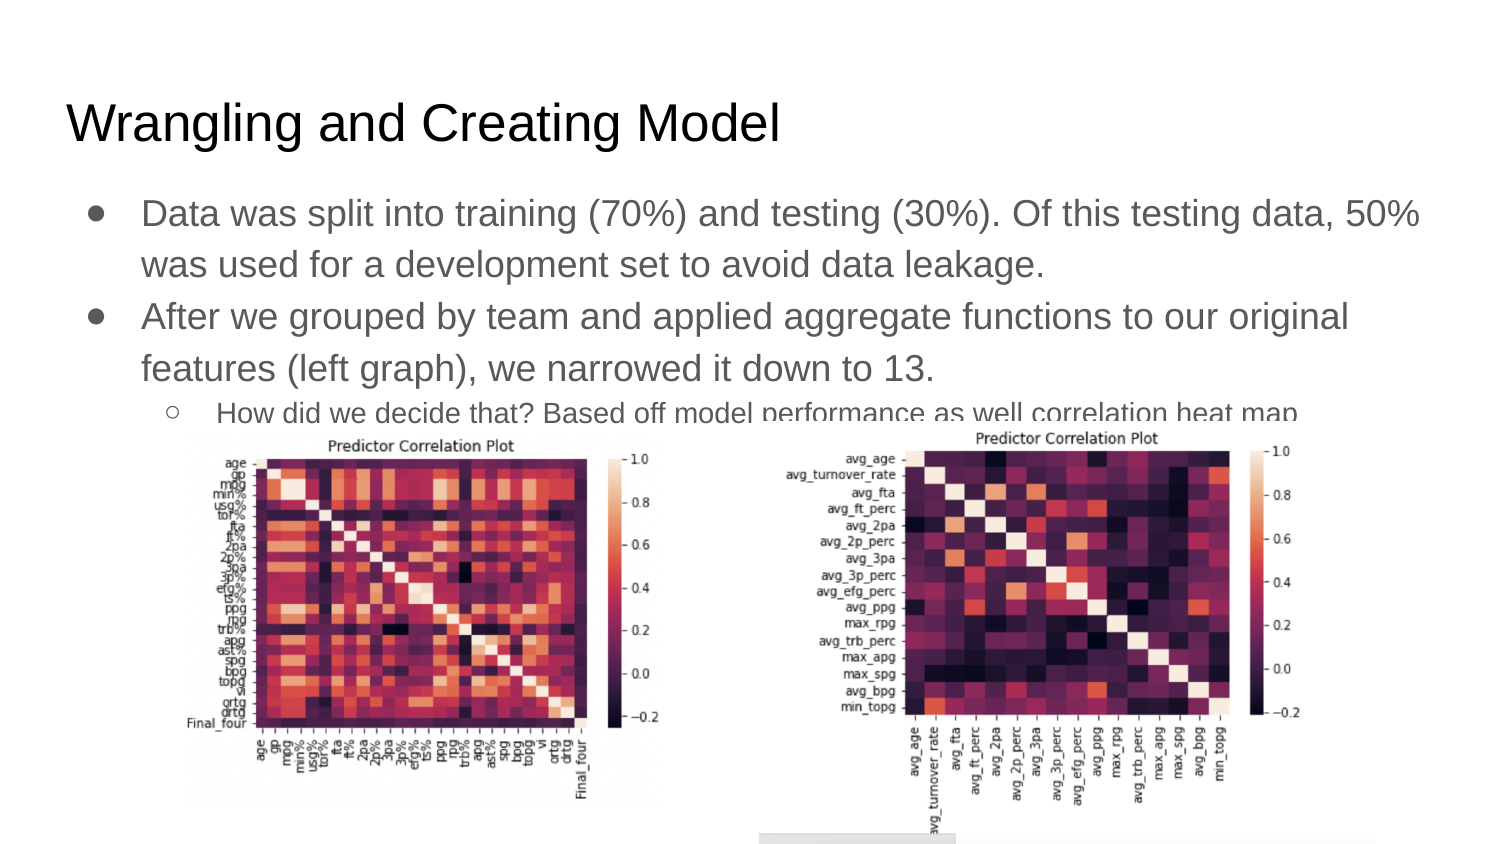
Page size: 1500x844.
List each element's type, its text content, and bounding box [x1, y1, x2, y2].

picture [184, 431, 661, 810]
picture [759, 421, 1375, 844]
title Wrangling and Creating Model [51, 72, 1449, 166]
list Data was split into training (70%) and testing (30%). Of this testing data, 50% was used for a development set to avoid data leakage. After we grouped by team and applied aggregate functions to our original features (left graph), we narrowed it down to 13. How did we decide that? Based off model performance as well correlation heat map [51, 166, 1449, 728]
